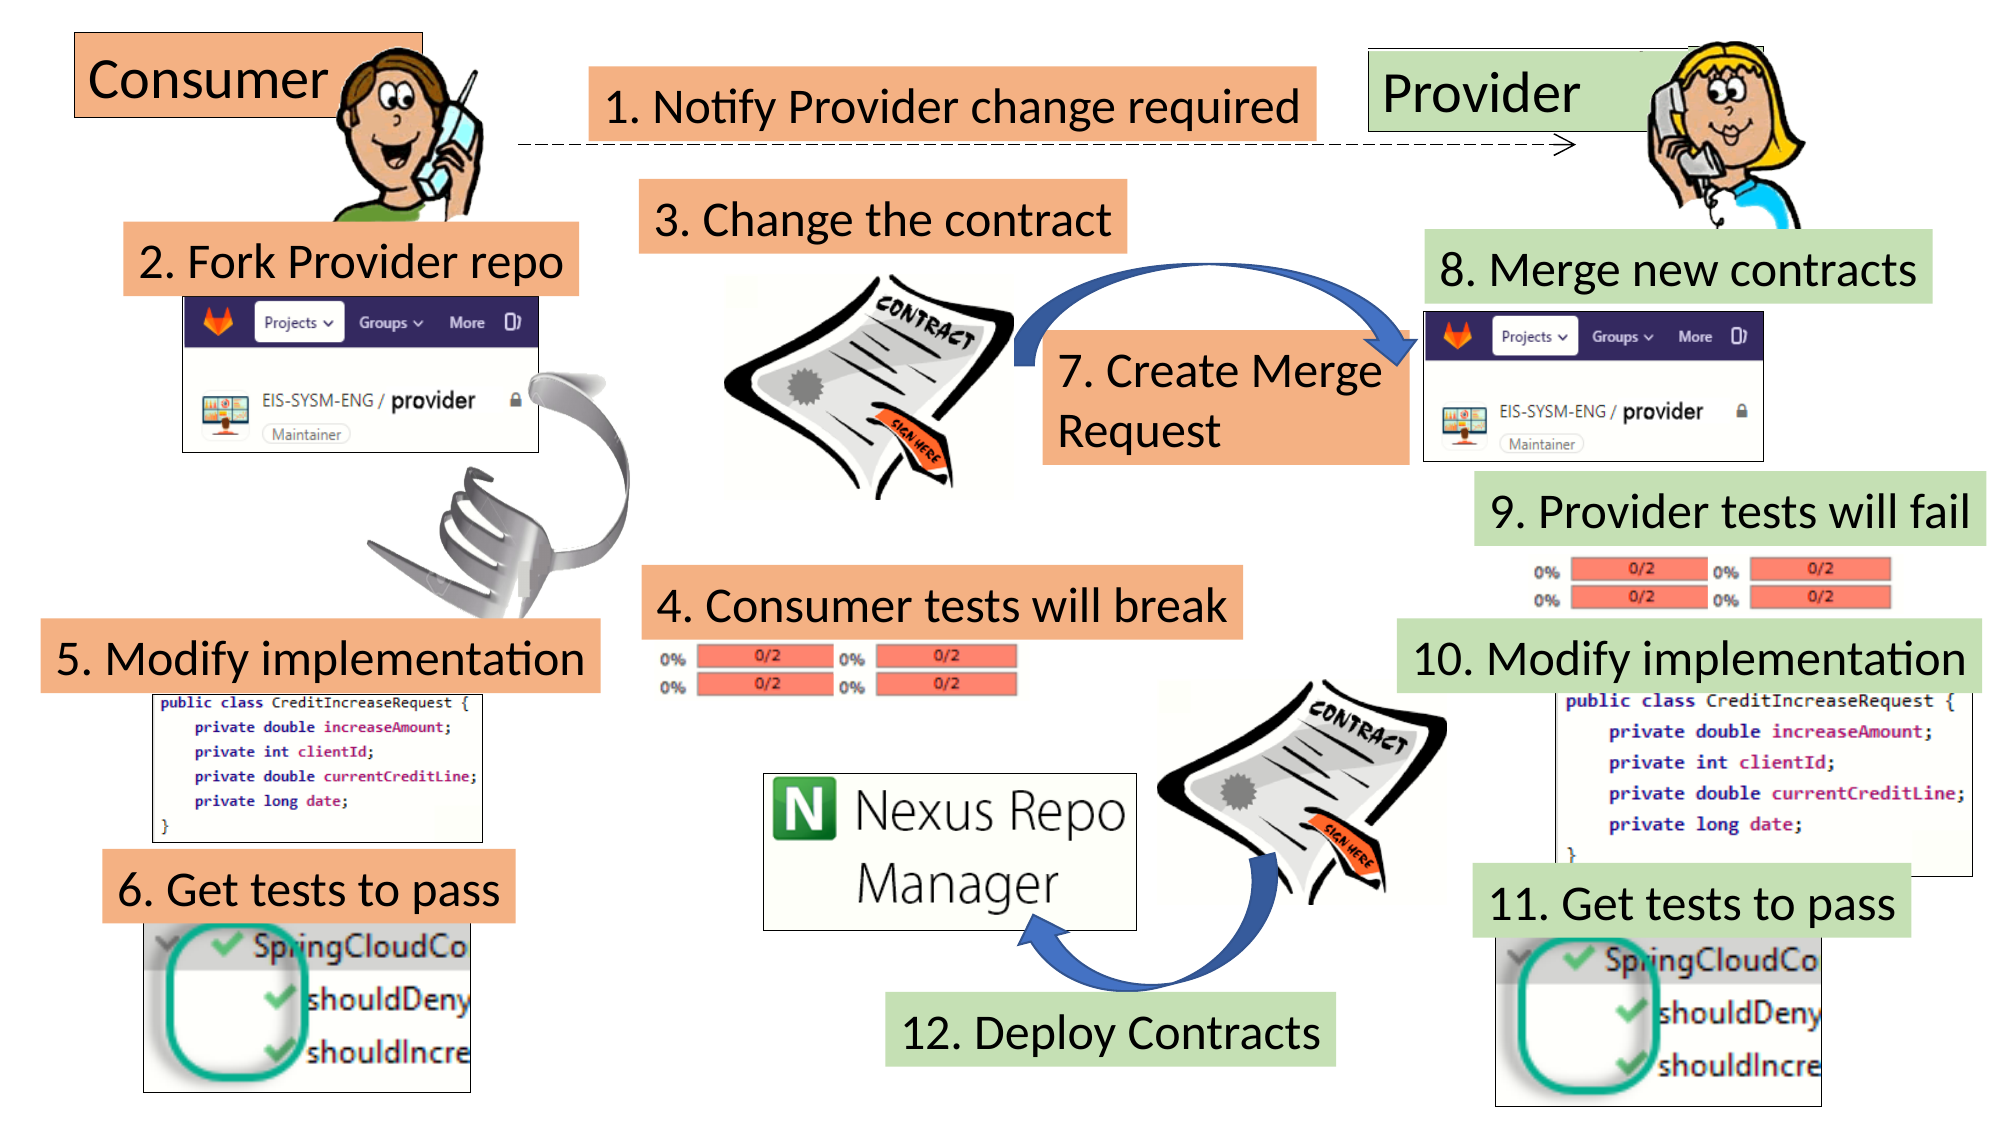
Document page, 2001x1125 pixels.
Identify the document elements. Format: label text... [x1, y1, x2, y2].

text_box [1528, 554, 1904, 614]
text_box 7. Create Merge Request [1042, 330, 1410, 465]
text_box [654, 641, 1030, 701]
text_box Consumer [74, 32, 423, 118]
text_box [1367, 17, 1824, 295]
picture [724, 274, 1014, 500]
text_box 9. Provider tests will fail [1474, 471, 1987, 546]
picture [1423, 311, 1764, 462]
text_box 1. Notify Provider change required [588, 66, 1317, 142]
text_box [306, 41, 519, 262]
picture [152, 694, 483, 843]
text_box [1014, 262, 1419, 367]
text_box 11. Get tests to pass [1472, 862, 1912, 938]
text_box [1016, 905, 1274, 991]
text_box 6. Get tests to pass [102, 848, 516, 924]
text_box 8. Merge new contracts [1424, 229, 1933, 304]
text_box 2. Fork Provider repo [123, 221, 580, 297]
picture [182, 293, 648, 641]
picture [143, 913, 471, 1093]
text_box 12. Deploy Contracts [885, 991, 1337, 1067]
picture [763, 773, 1137, 931]
picture [1495, 927, 1822, 1107]
picture [1157, 679, 1447, 905]
text_box 10. Modify implementation [1396, 618, 1983, 694]
text_box 5. Modify implementation [40, 618, 601, 694]
text_box 3. Change the contract [638, 178, 1128, 254]
text_box 4. Consumer tests will break [648, 564, 1244, 640]
picture [1555, 690, 1973, 877]
